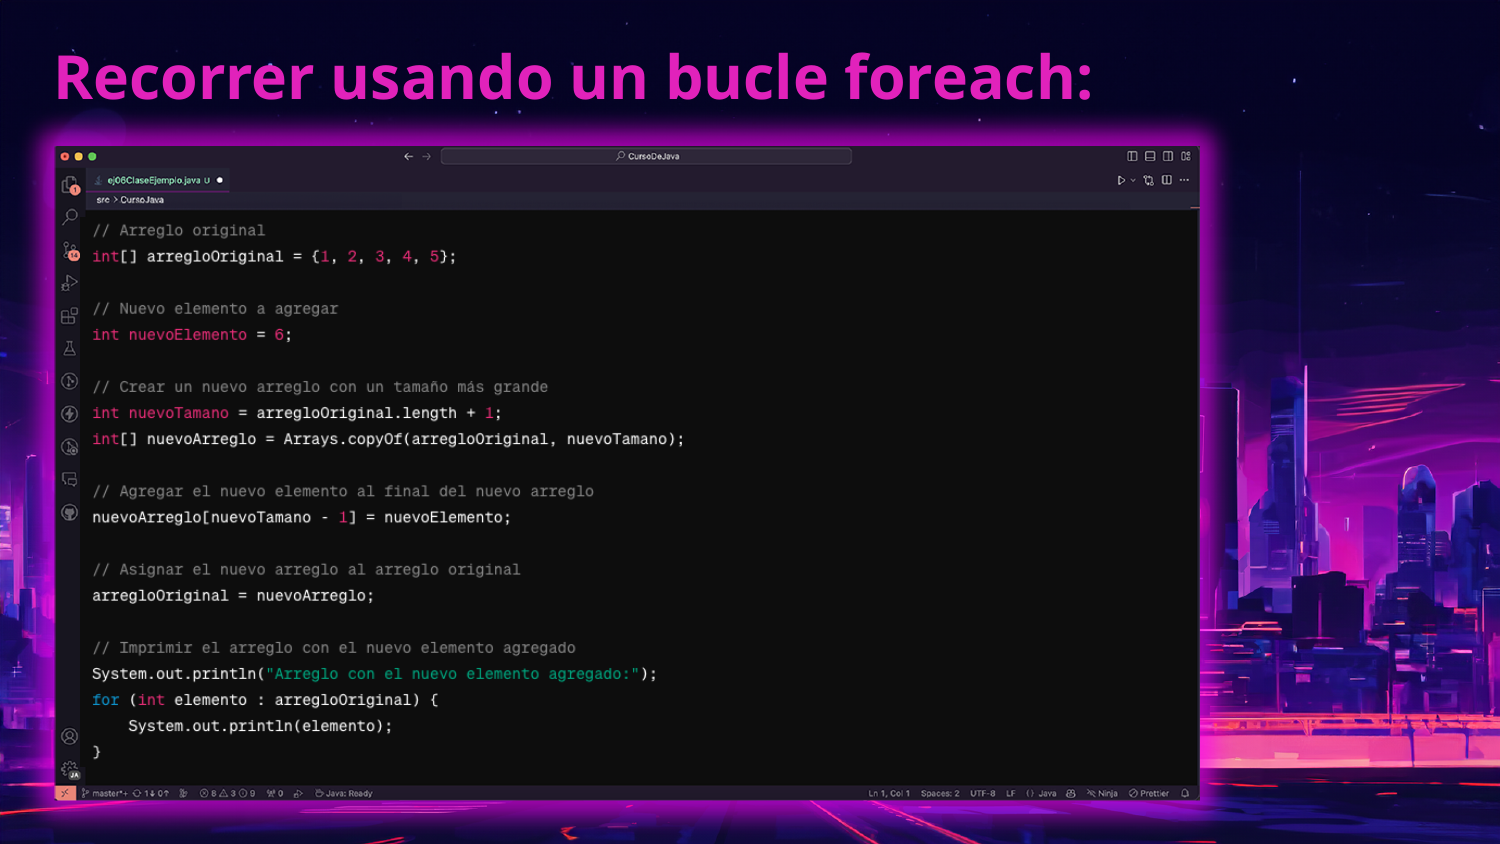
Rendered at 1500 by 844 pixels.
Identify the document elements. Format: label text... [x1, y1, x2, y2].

picture [0, 0, 1500, 844]
title Recorrer usando un bucle foreach: [38, 23, 1449, 118]
